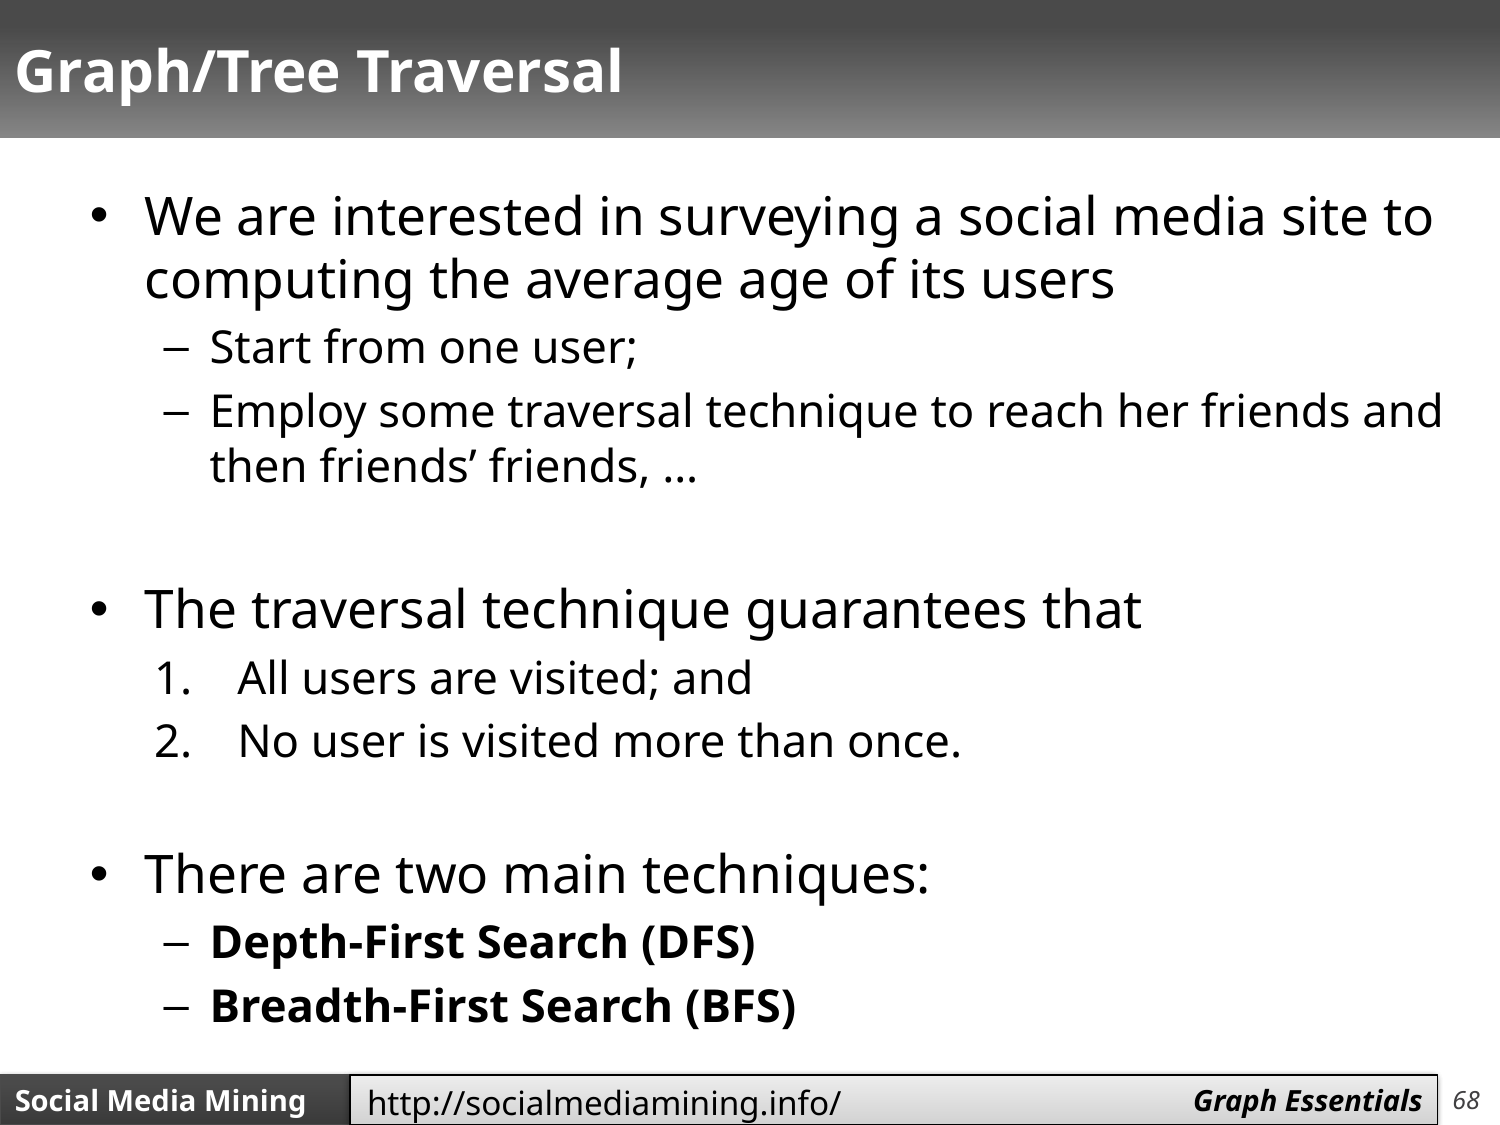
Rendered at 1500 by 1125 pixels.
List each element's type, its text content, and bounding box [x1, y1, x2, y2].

title Graph/Tree Traversal [0, 0, 1500, 138]
list We are interested in surveying a social media site to computing the average age of its users Start from one user; Employ some traversal technique to reach her friends and then friends’ friends, … The traversal technique guarantees that All users are visited; and No user is visited more than once. There are two main techniques: Depth-First Search (DFS) Breadth-First Search (BFS) [75, 174, 1463, 1048]
